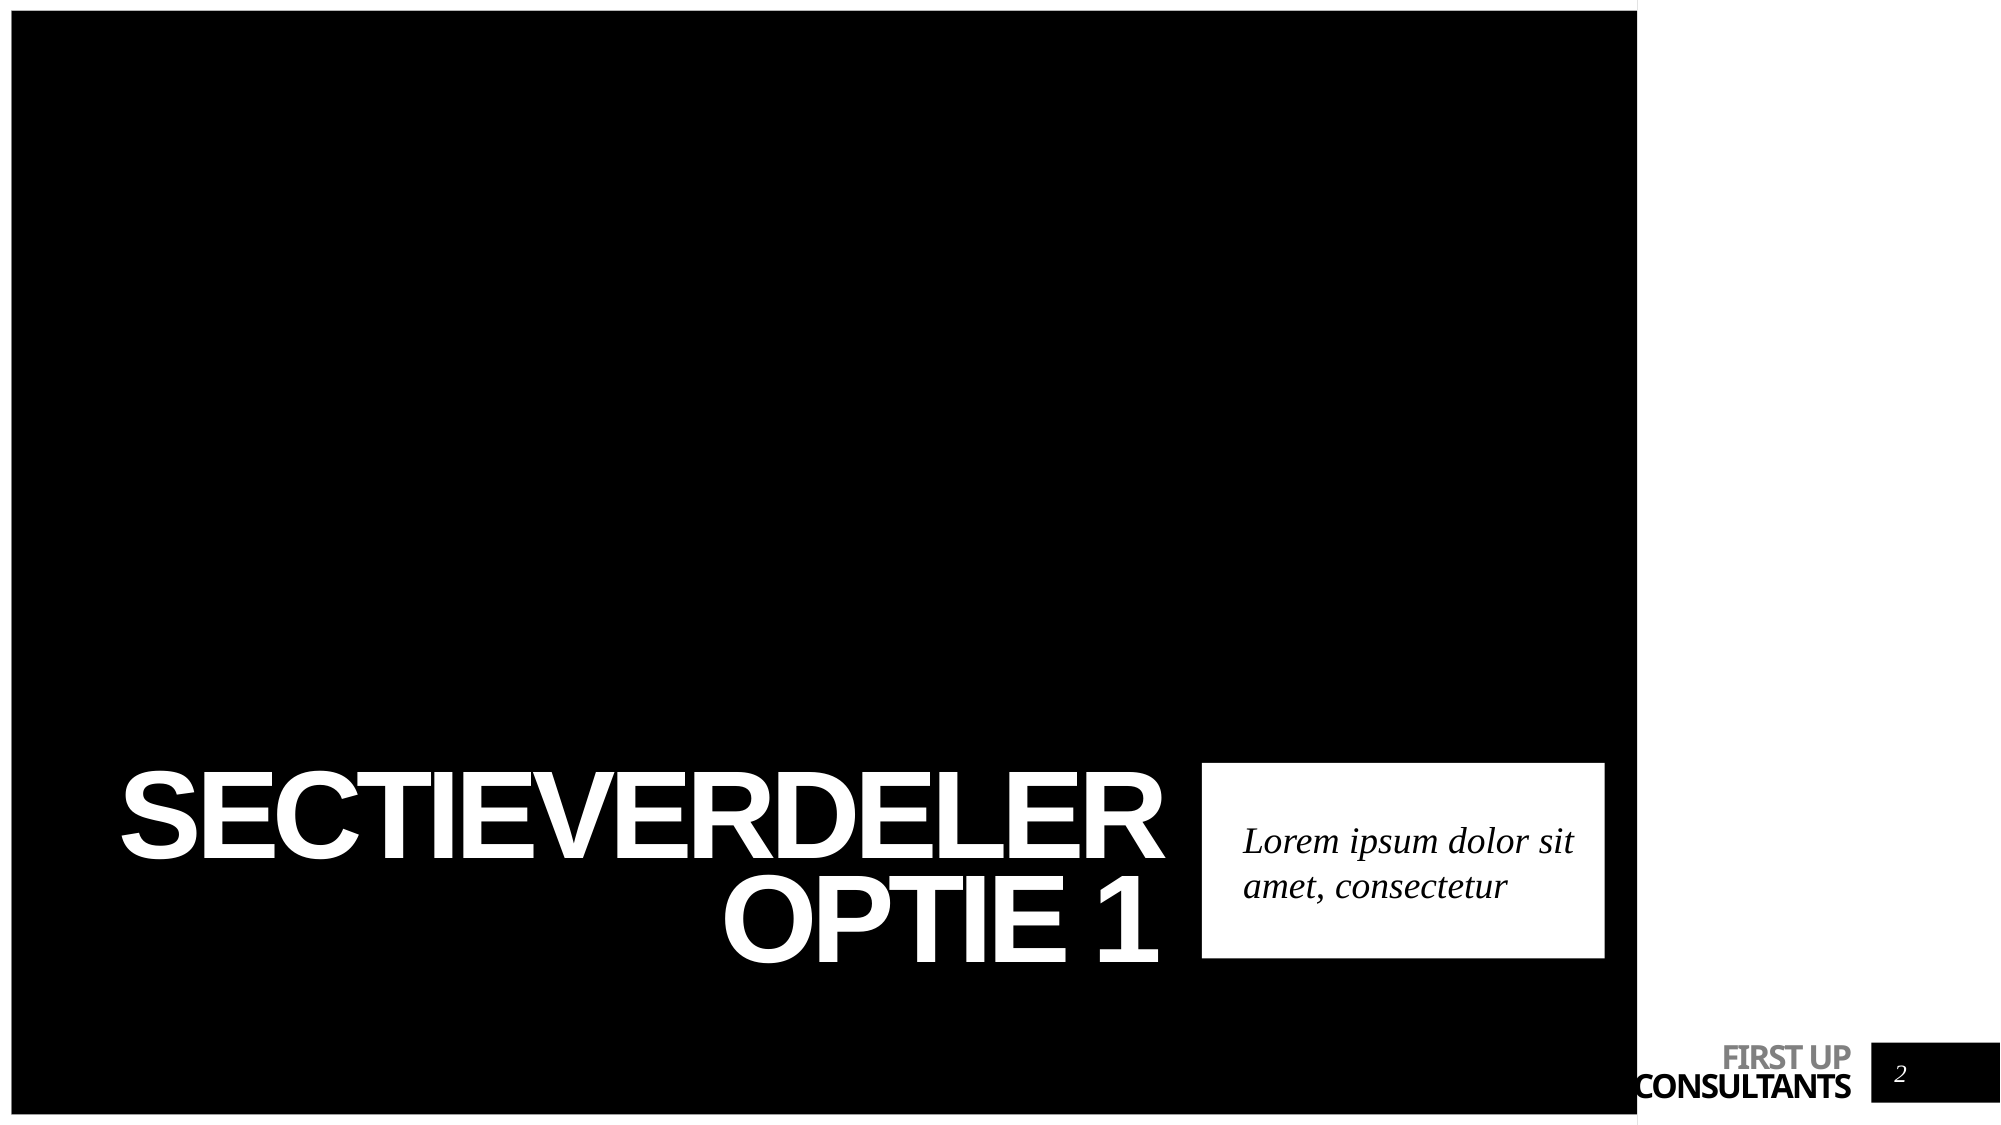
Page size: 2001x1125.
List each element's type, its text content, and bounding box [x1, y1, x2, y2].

title Sectieverdeler optie 1 [47, 712, 1163, 988]
slide_number 2 [1877, 1050, 1924, 1096]
subtitle Lorem ipsum dolor sit amet, consectetur [1201, 762, 1605, 959]
